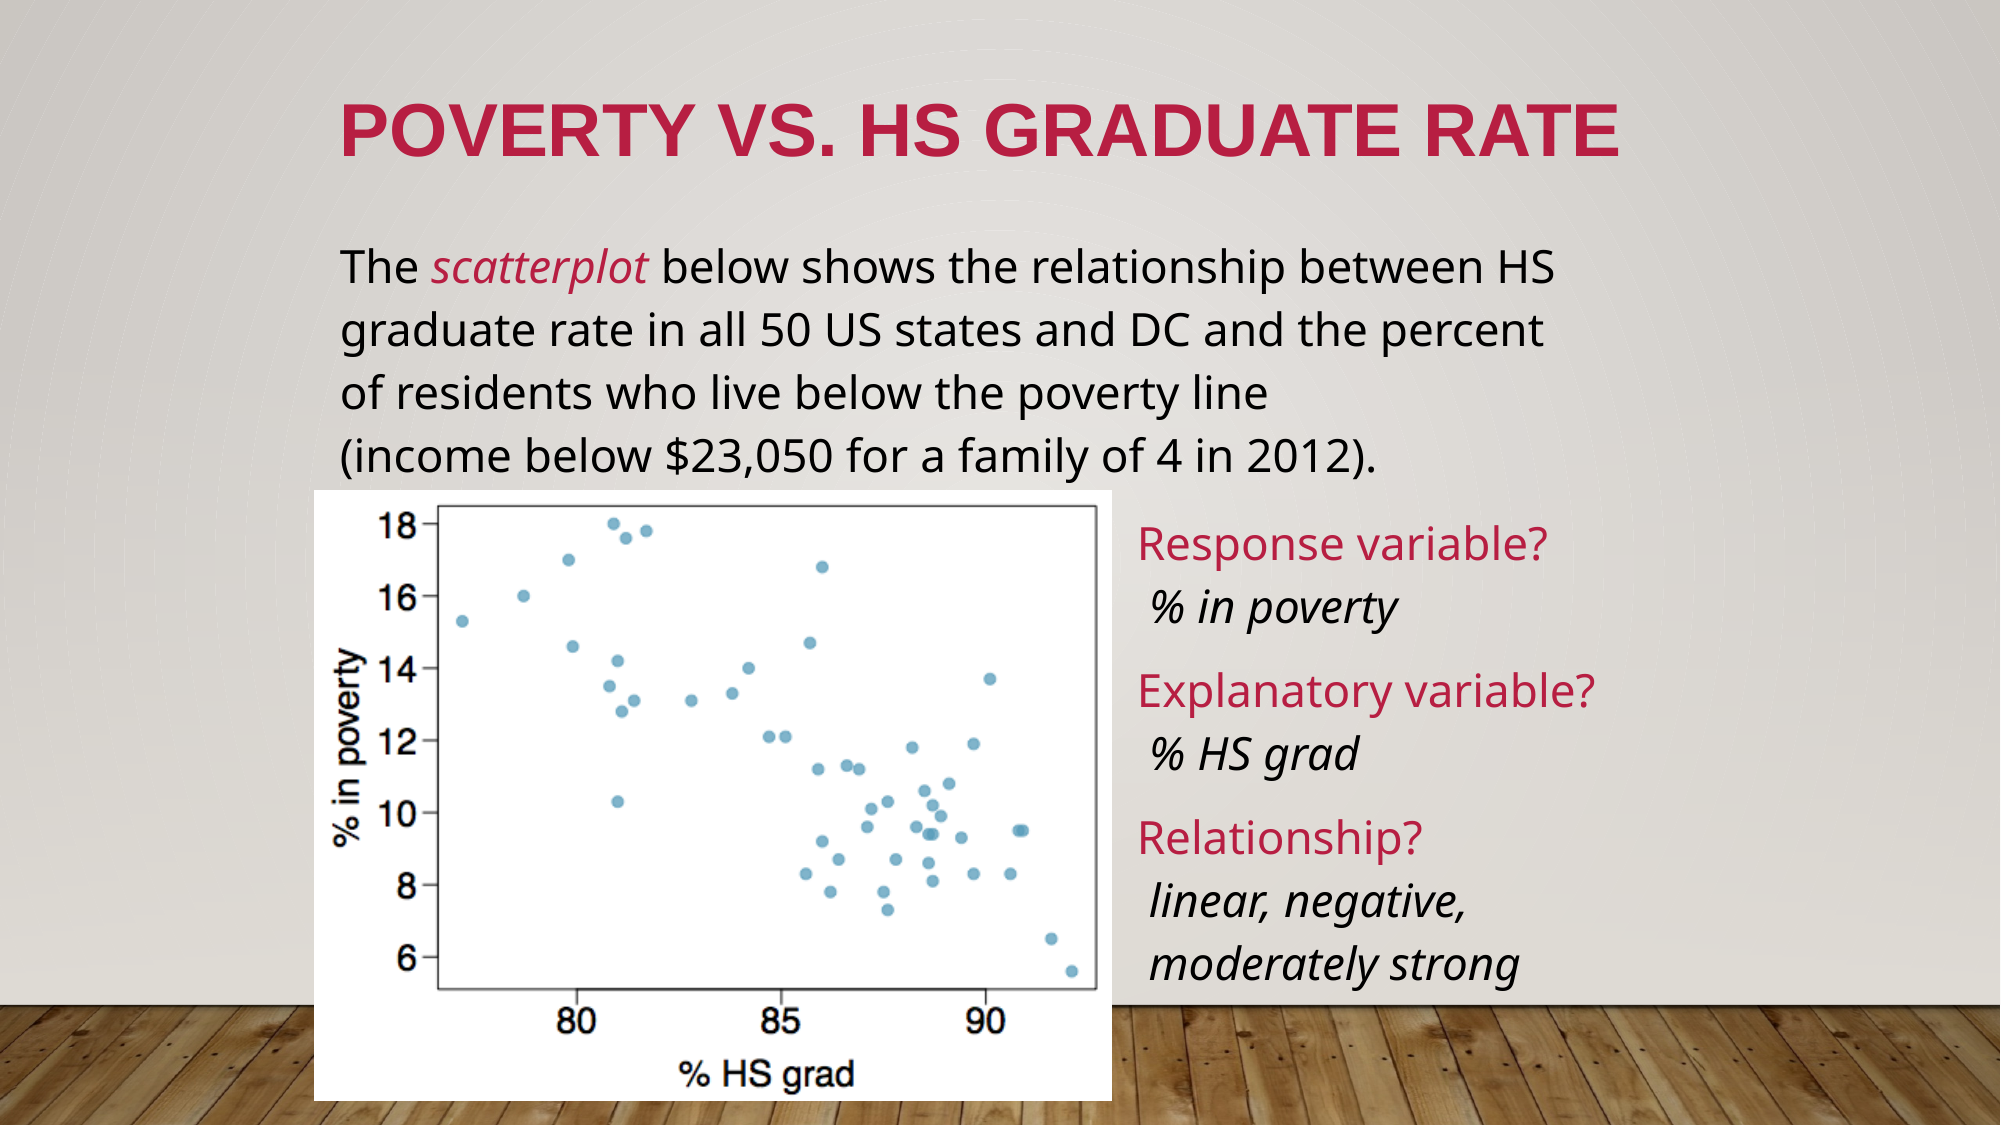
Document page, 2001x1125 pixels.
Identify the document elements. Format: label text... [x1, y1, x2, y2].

picture [0, 490, 2000, 1125]
list Response variable? % in poverty Explanatory variable? % HS grad Relationship? linear, negative, moderately strong [1121, 490, 1667, 1101]
list The scatterplot below shows the relationship between HS graduate rate in all 50 US states and DC and the percent of residents who live below the poverty line (income below $23,050 for a family of 4 in 2012). [325, 214, 1609, 532]
title Poverty vs. HS graduate rate [324, 0, 1675, 188]
